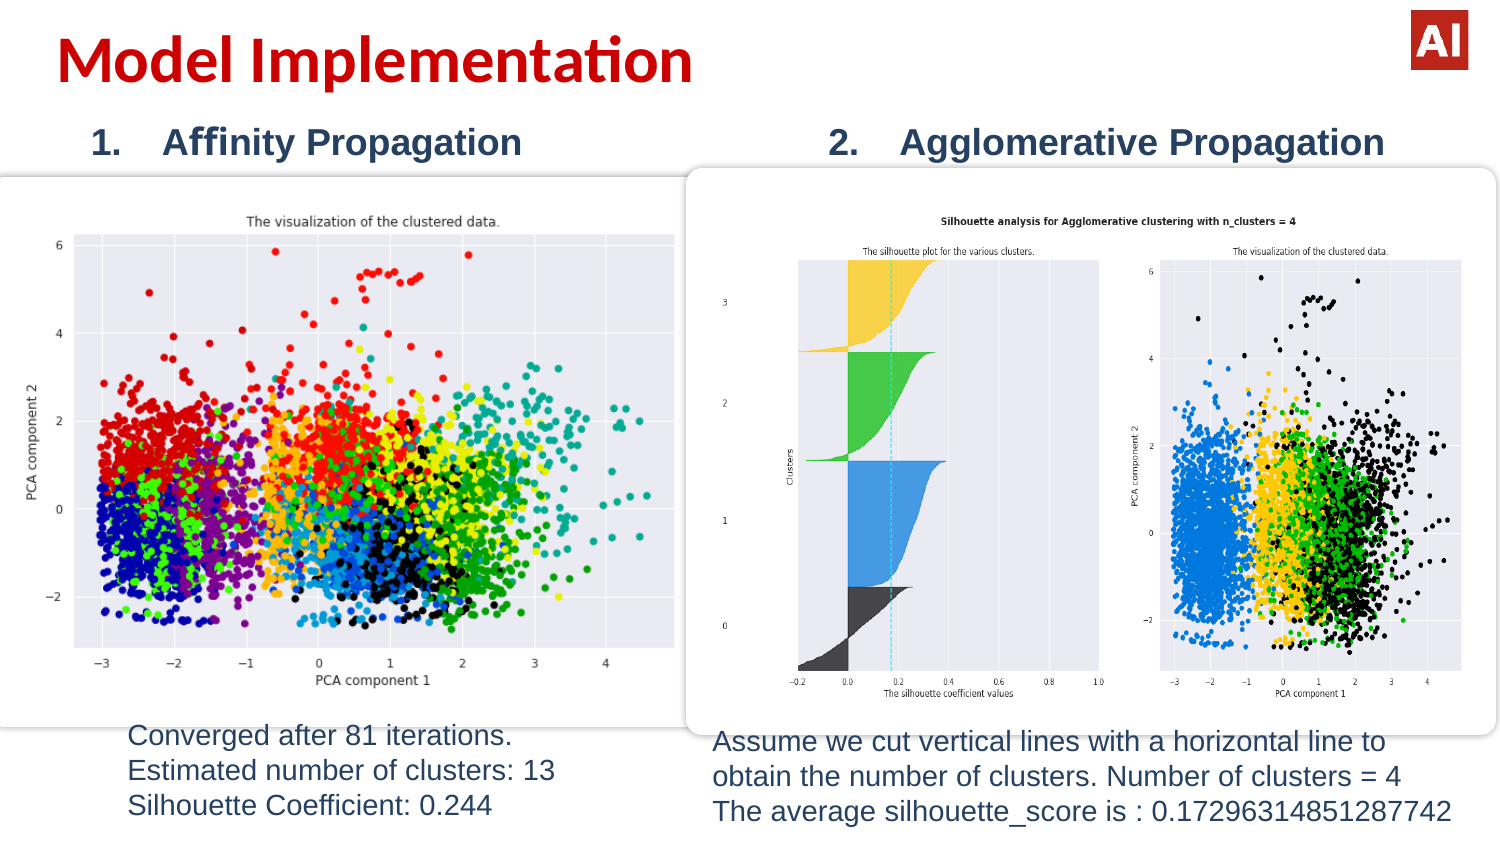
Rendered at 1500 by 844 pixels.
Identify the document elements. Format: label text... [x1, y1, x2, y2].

picture [19, 207, 682, 696]
text_box 2. Agglomerative Propagation [774, 108, 1437, 171]
picture [1411, 10, 1469, 70]
text_box Model Implementation [53, 13, 734, 96]
text_box Converged after 81 iterations. Estimated number of clusters: 13 Silhouette Coefficient: 0.244 [112, 709, 675, 829]
text_box 1. Aﬃnity Propagation [37, 116, 574, 164]
text_box Assume we cut vertical lines with a horizontal line to obtain the number of clusters. Number of clusters = 4 The average silhouette_score is : 0.17296314851287742 [697, 715, 1485, 835]
picture [717, 199, 1466, 705]
